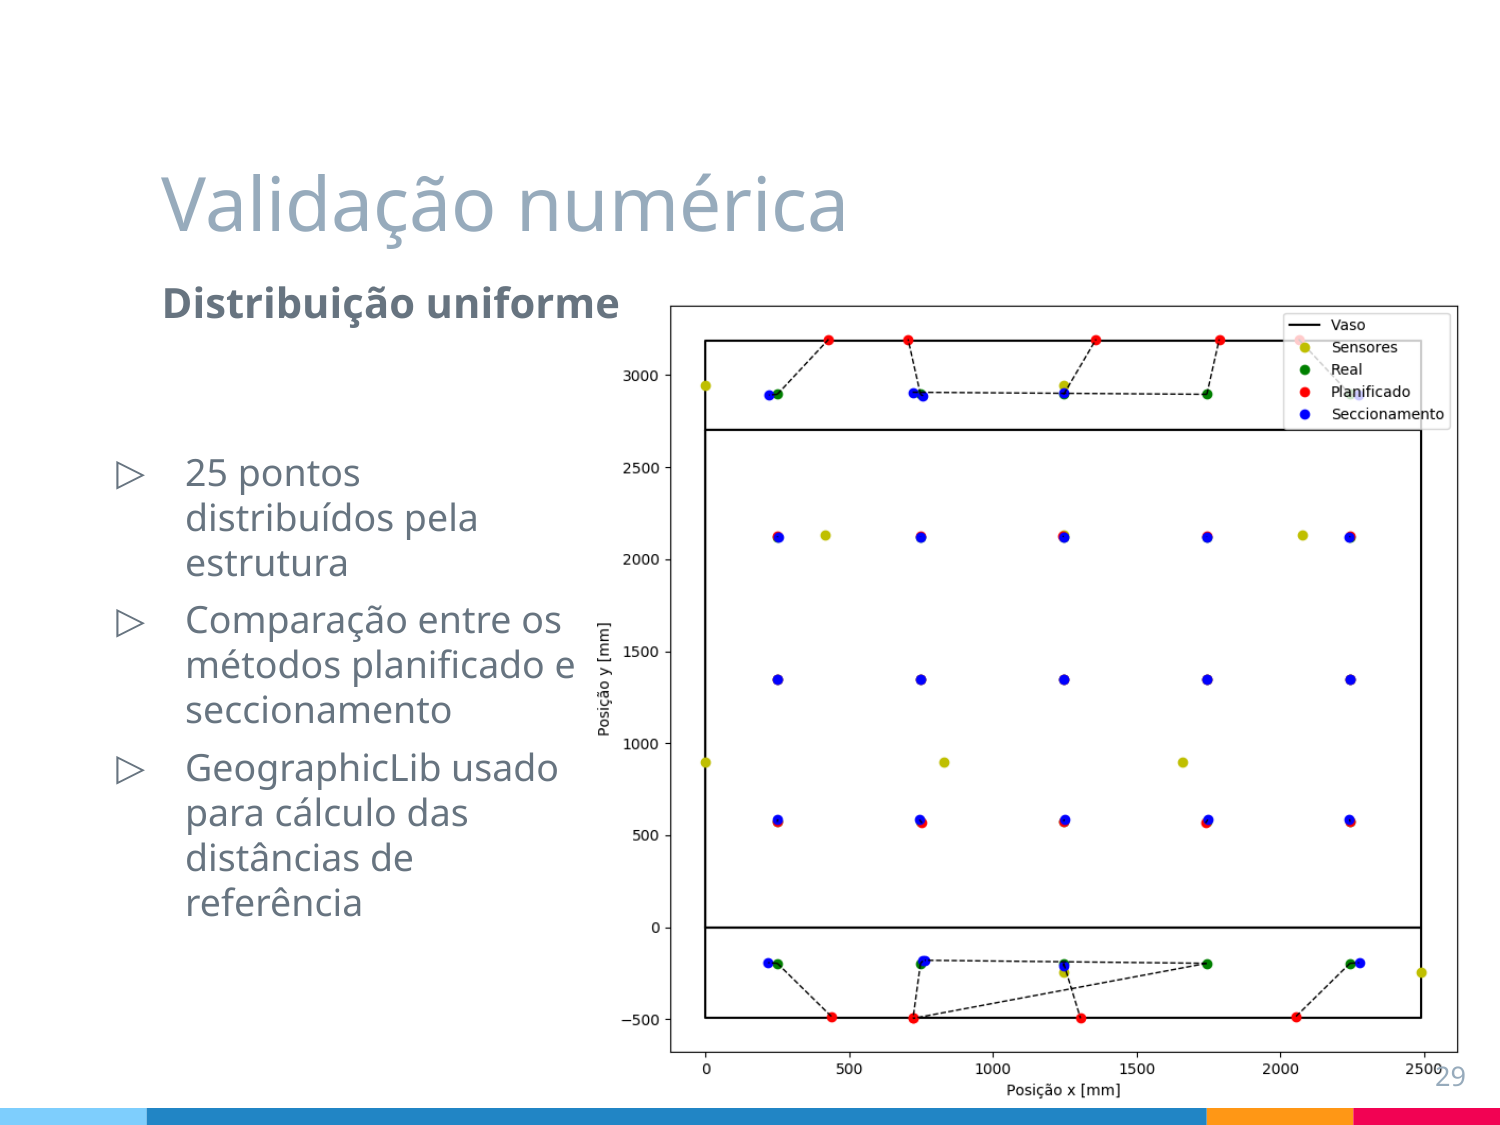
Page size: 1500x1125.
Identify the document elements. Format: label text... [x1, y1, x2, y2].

picture [542, 189, 1500, 1108]
title Validação numérica [146, 45, 1207, 262]
list Distribuição uniforme [146, 262, 537, 362]
text_box 25 pontos distribuídos pela estrutura Comparação entre os métodos planificado e seccionamento GeographicLib usado para cálculo das distâncias de referência [95, 433, 595, 1125]
